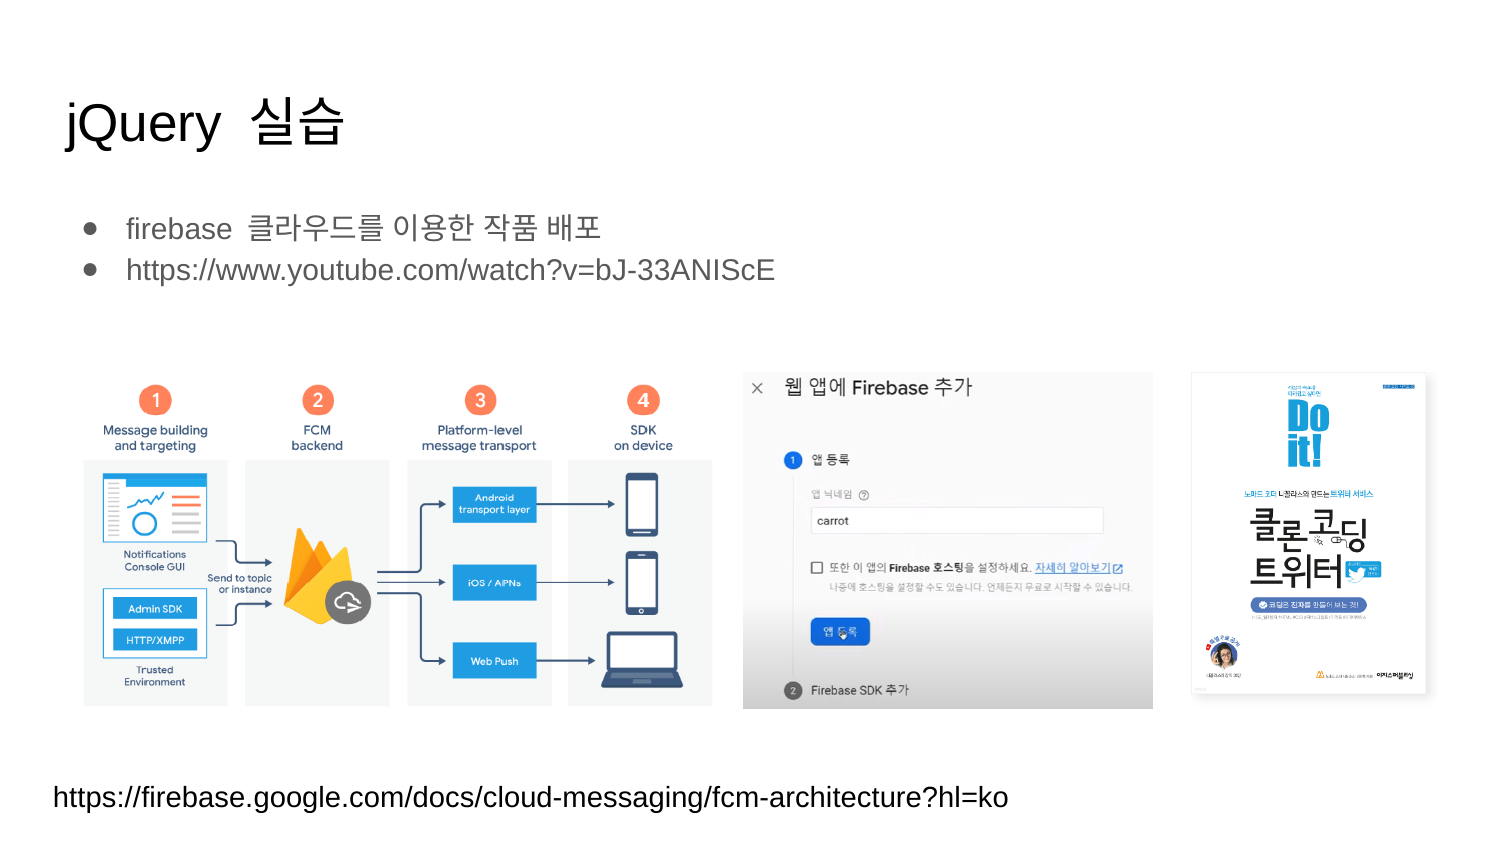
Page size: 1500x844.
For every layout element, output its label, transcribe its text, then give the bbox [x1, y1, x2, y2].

title jQuery 실습 [51, 72, 1449, 167]
picture [1190, 372, 1438, 710]
list firebase 클라우드를 이용한 작품 배포 https://www.youtube.com/watch?v=bJ-33ANIScE [51, 189, 1449, 303]
picture [743, 372, 1153, 710]
text_box https://firebase.google.com/docs/cloud-messaging/fcm-architecture?hl=ko [37, 770, 1288, 821]
picture [74, 372, 718, 710]
